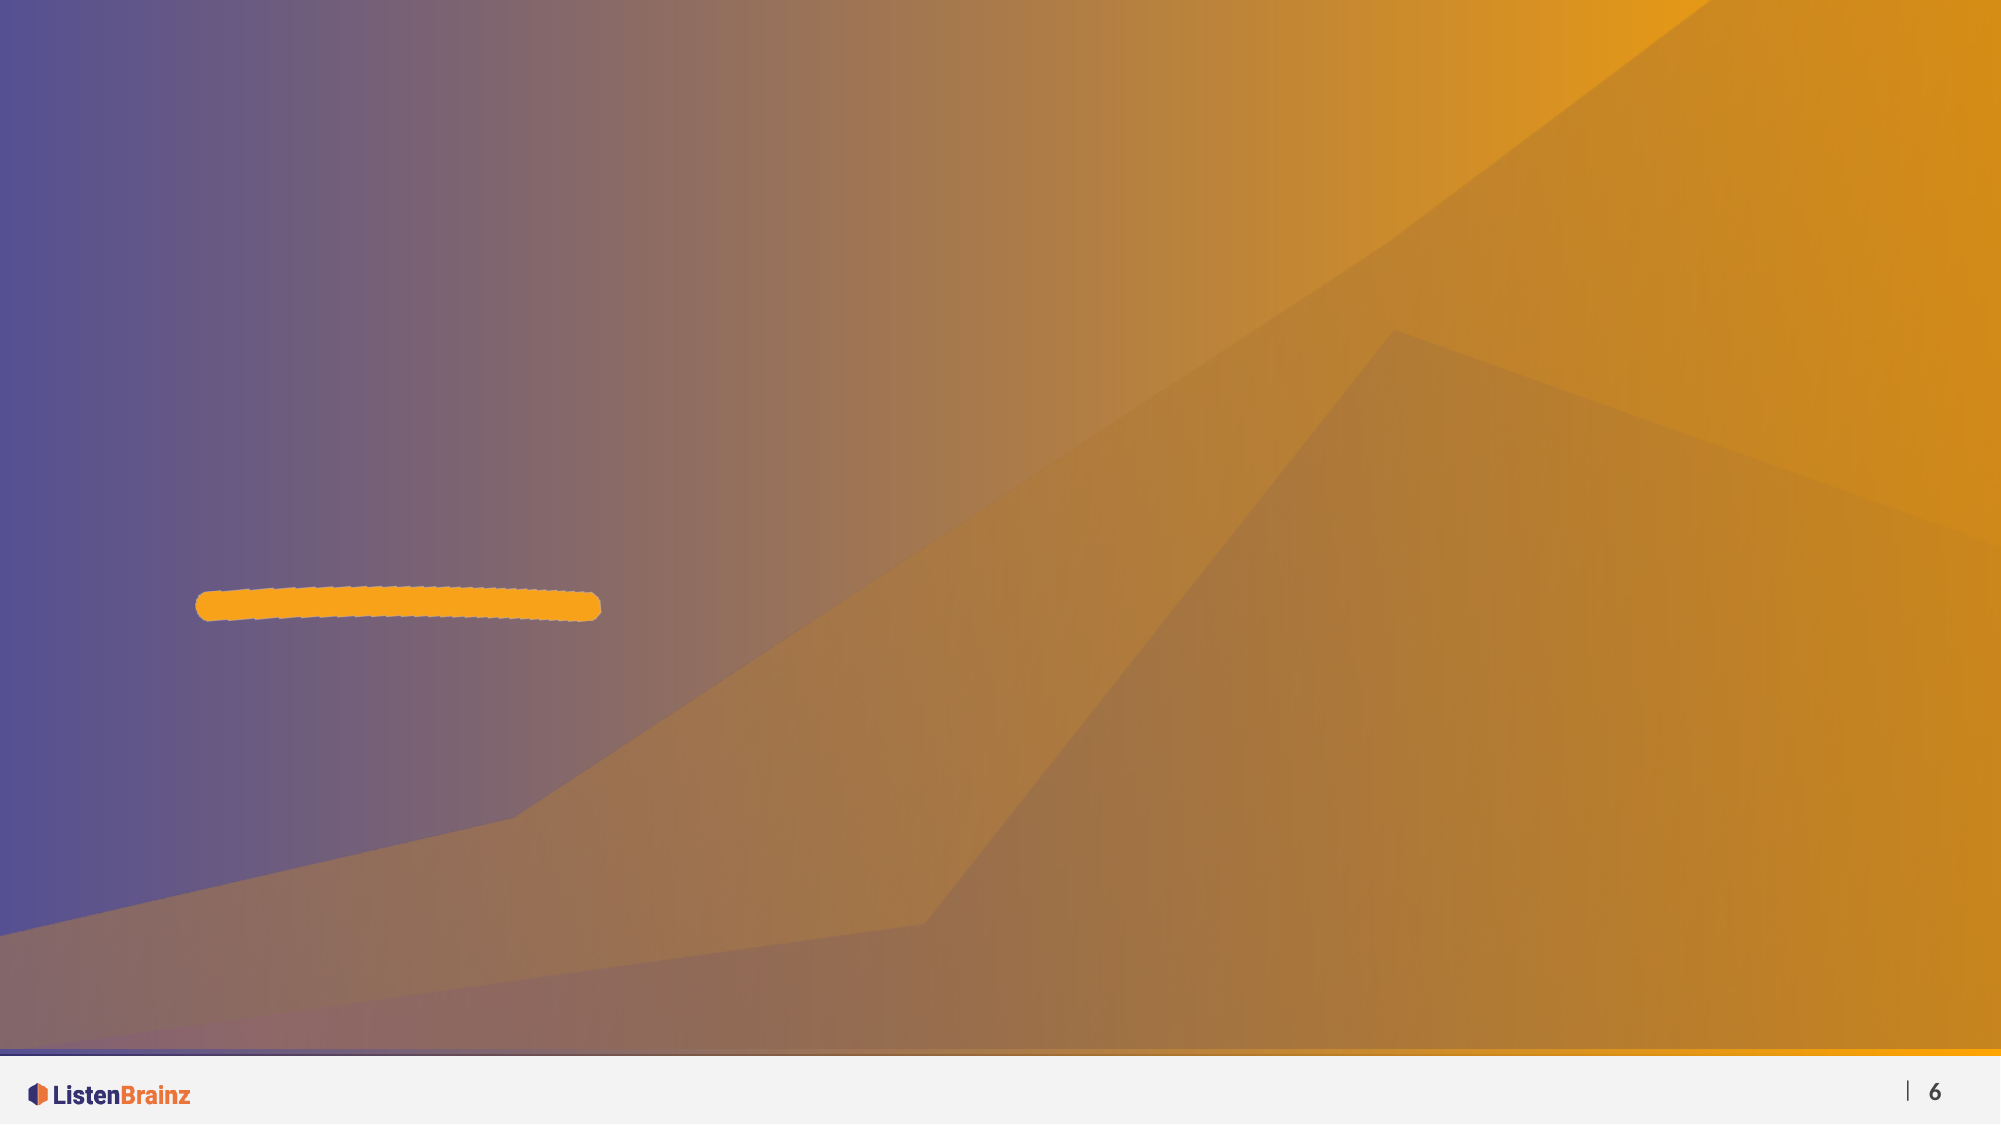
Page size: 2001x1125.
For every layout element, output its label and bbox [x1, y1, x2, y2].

picture [26, 1081, 191, 1106]
picture [195, 556, 602, 656]
